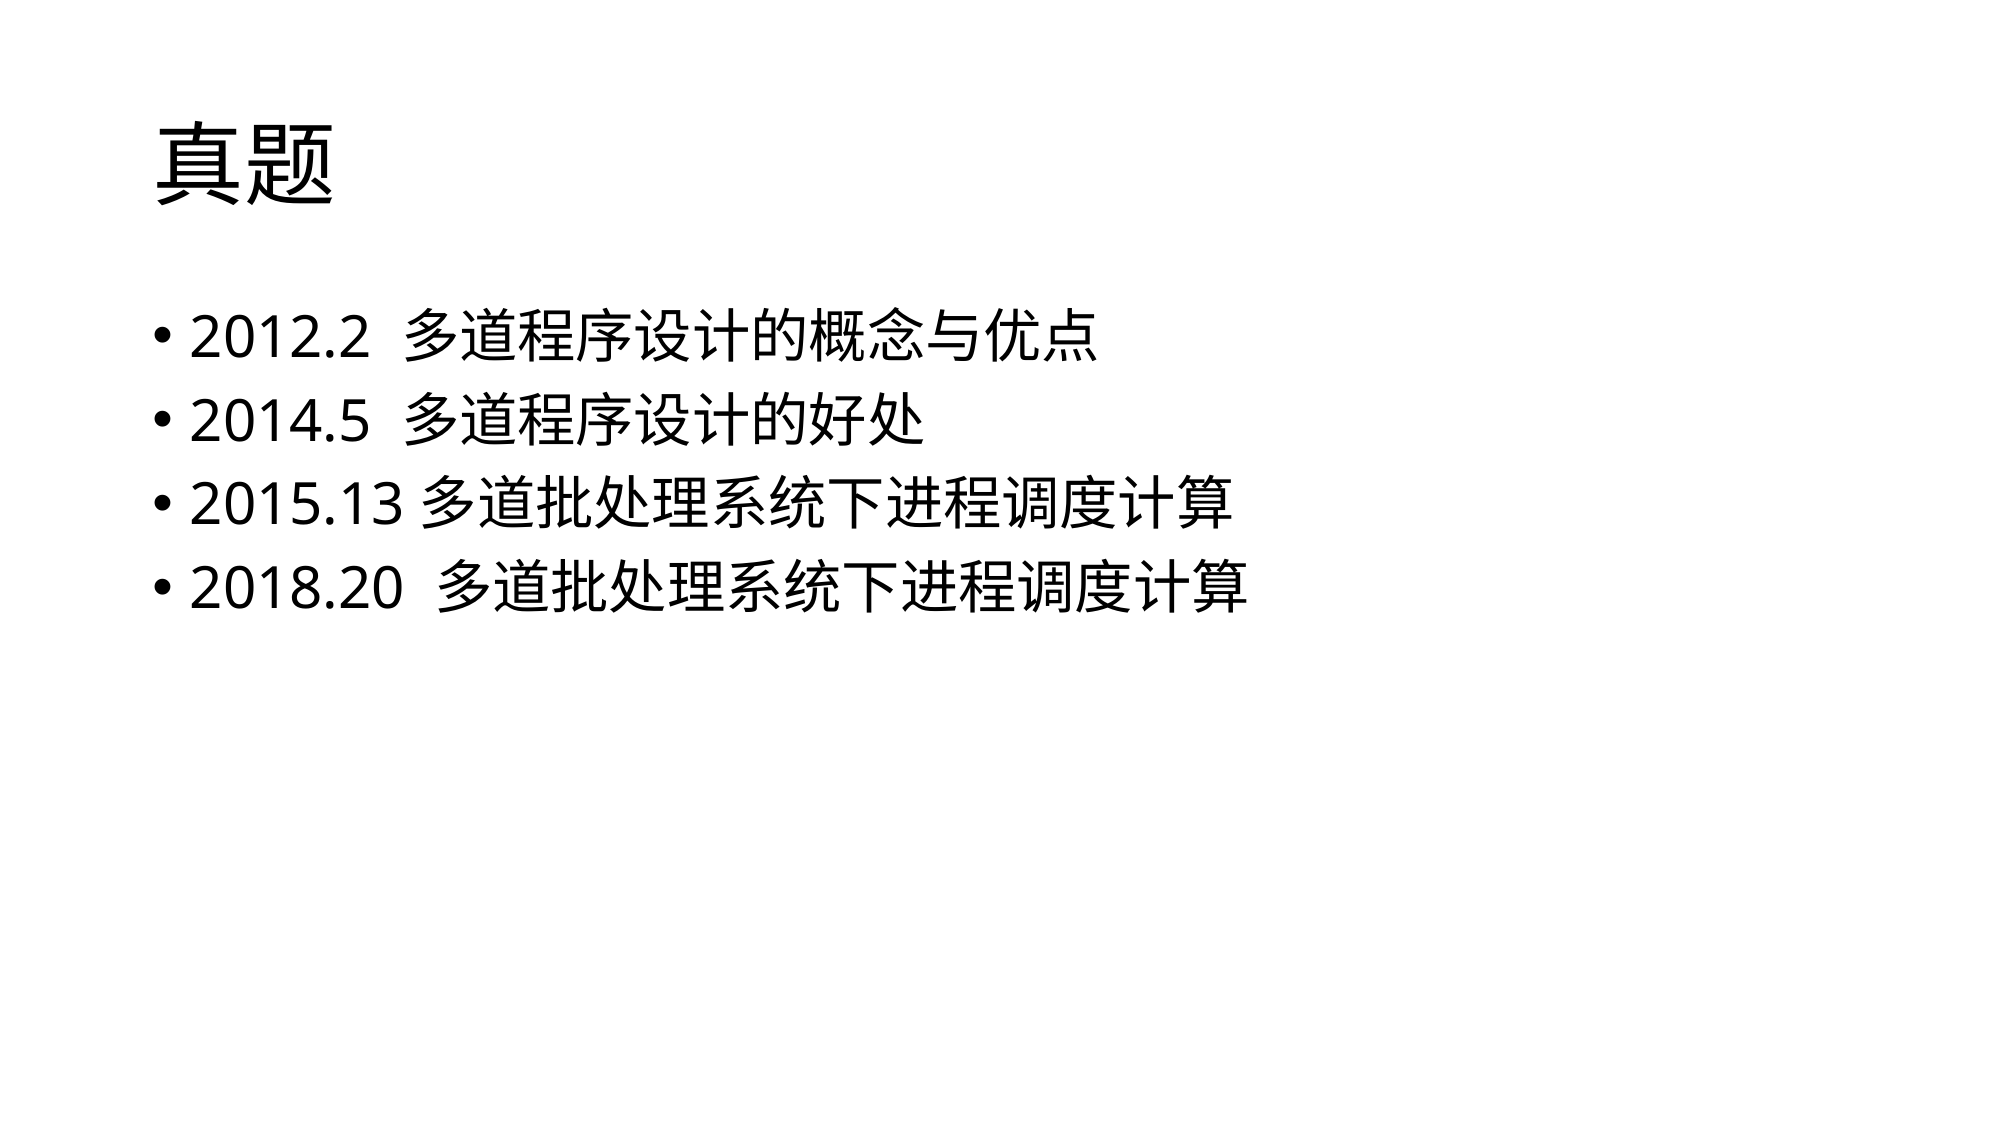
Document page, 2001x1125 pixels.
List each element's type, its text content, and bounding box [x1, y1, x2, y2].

list 2012.2 多道程序设计的概念与优点 2014.5 多道程序设计的好处 2015.13多道批处理系统下进程调度计算 2018.20 多道批处理系统下进程调度计算 [137, 299, 1863, 1014]
title 真题 [137, 59, 1863, 278]
